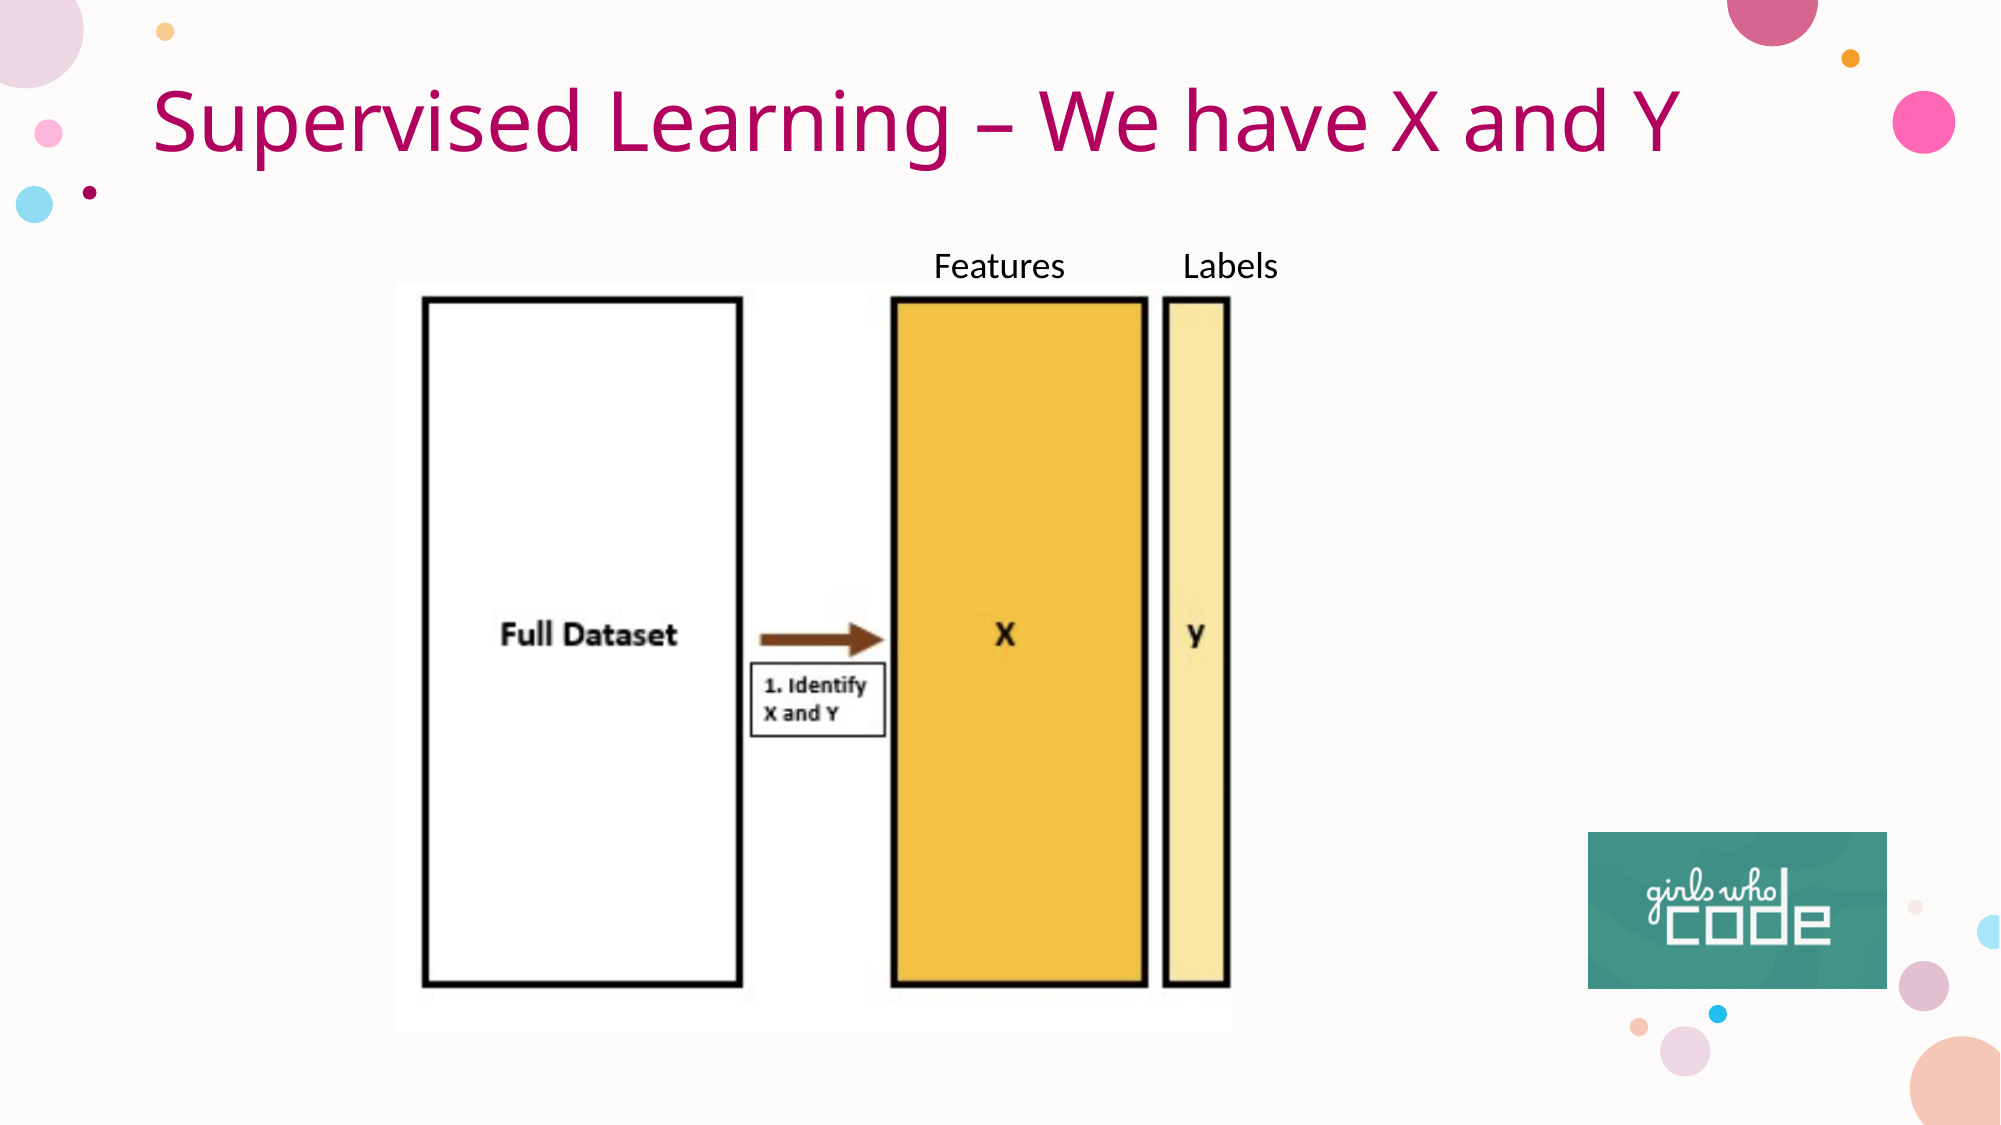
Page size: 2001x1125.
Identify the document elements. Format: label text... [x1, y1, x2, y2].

text_box Labels [1168, 233, 1294, 294]
title Supervised Learning – We have X and Y [137, 16, 1887, 234]
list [1588, 832, 1887, 989]
text_box Features [919, 233, 1081, 283]
picture [396, 283, 1232, 1032]
